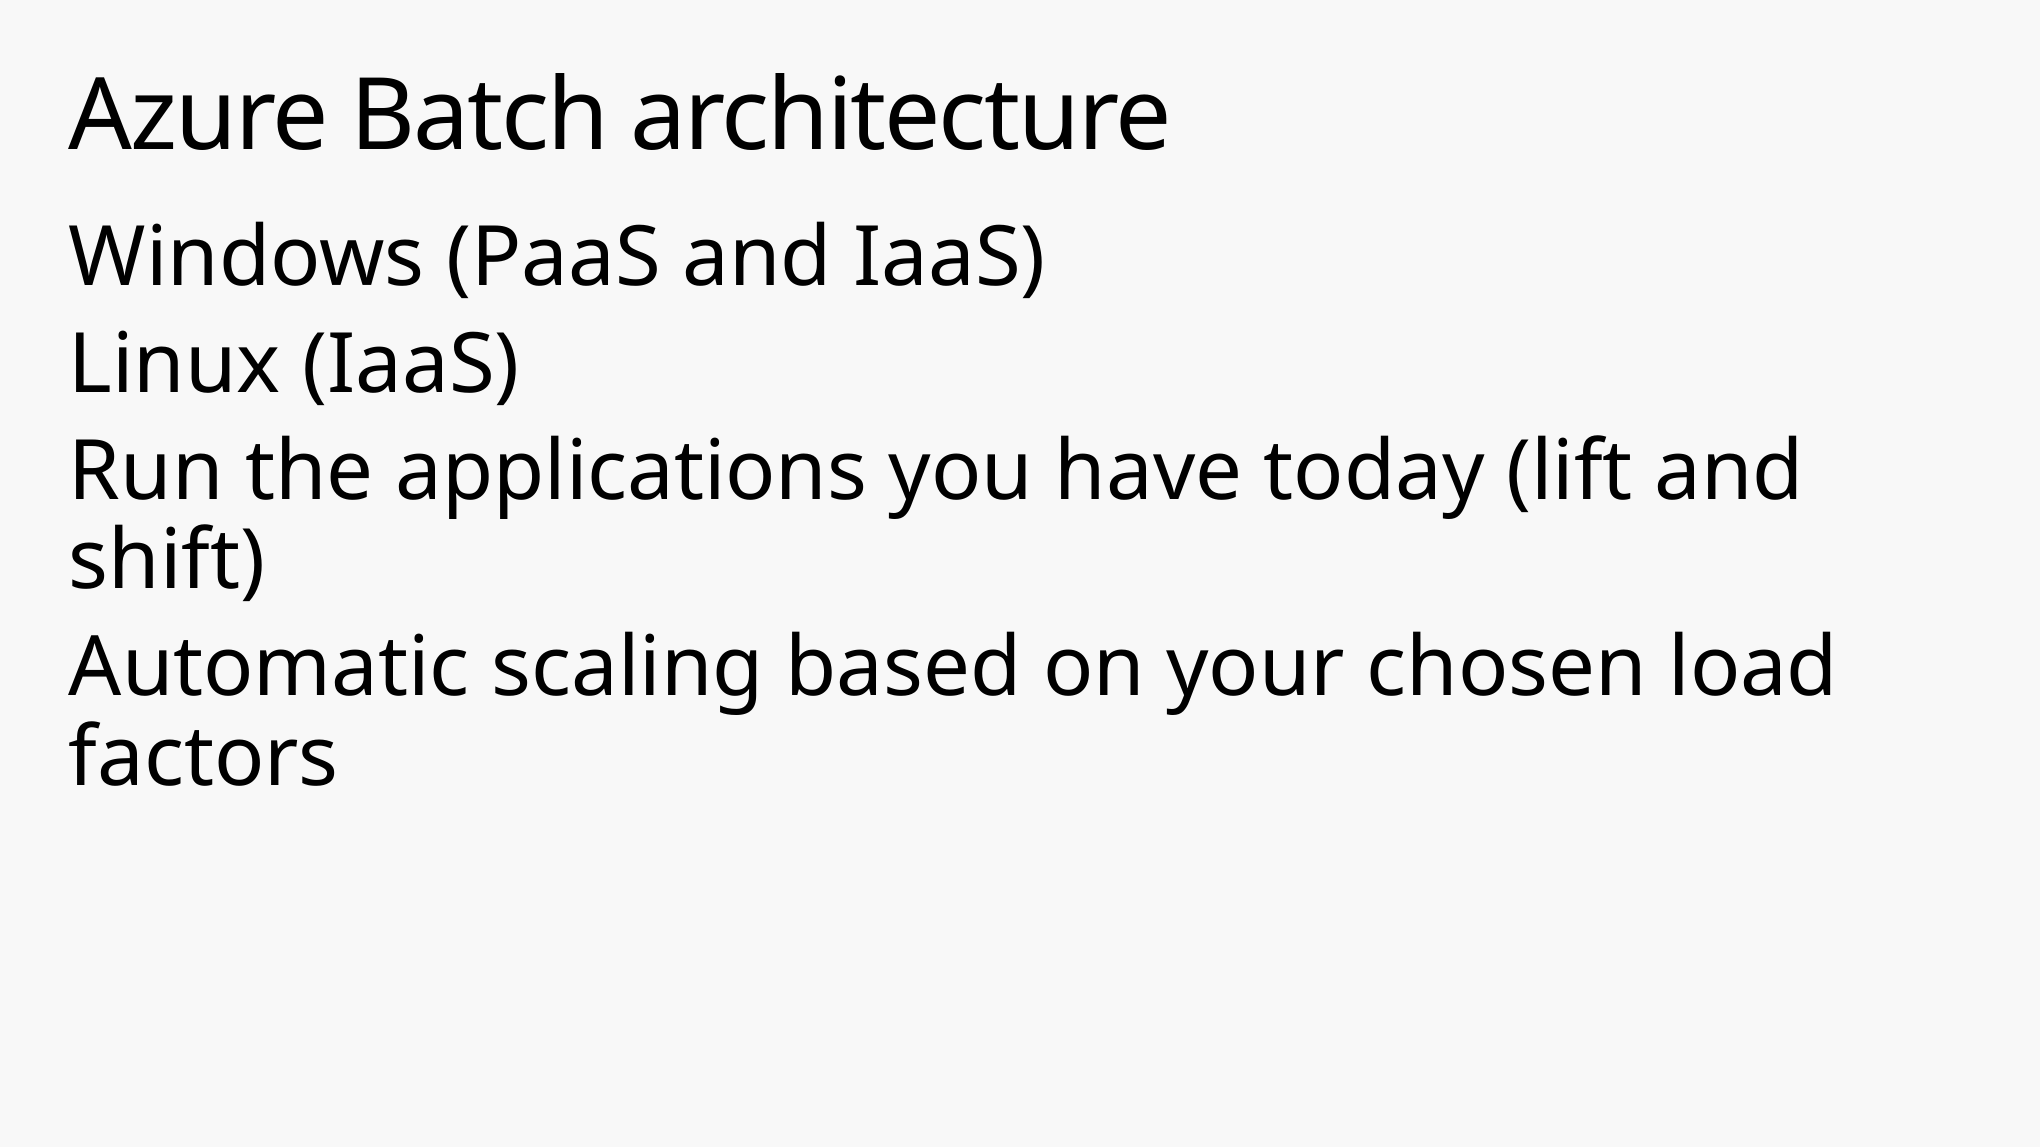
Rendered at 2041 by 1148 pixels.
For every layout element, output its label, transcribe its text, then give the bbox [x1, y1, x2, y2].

title Azure Batch architecture [45, 48, 1996, 198]
list Windows (PaaS and IaaS) Linux (IaaS) Run the applications you have today (lift and shift) Automatic scaling based on your chosen load factors [45, 198, 1996, 654]
